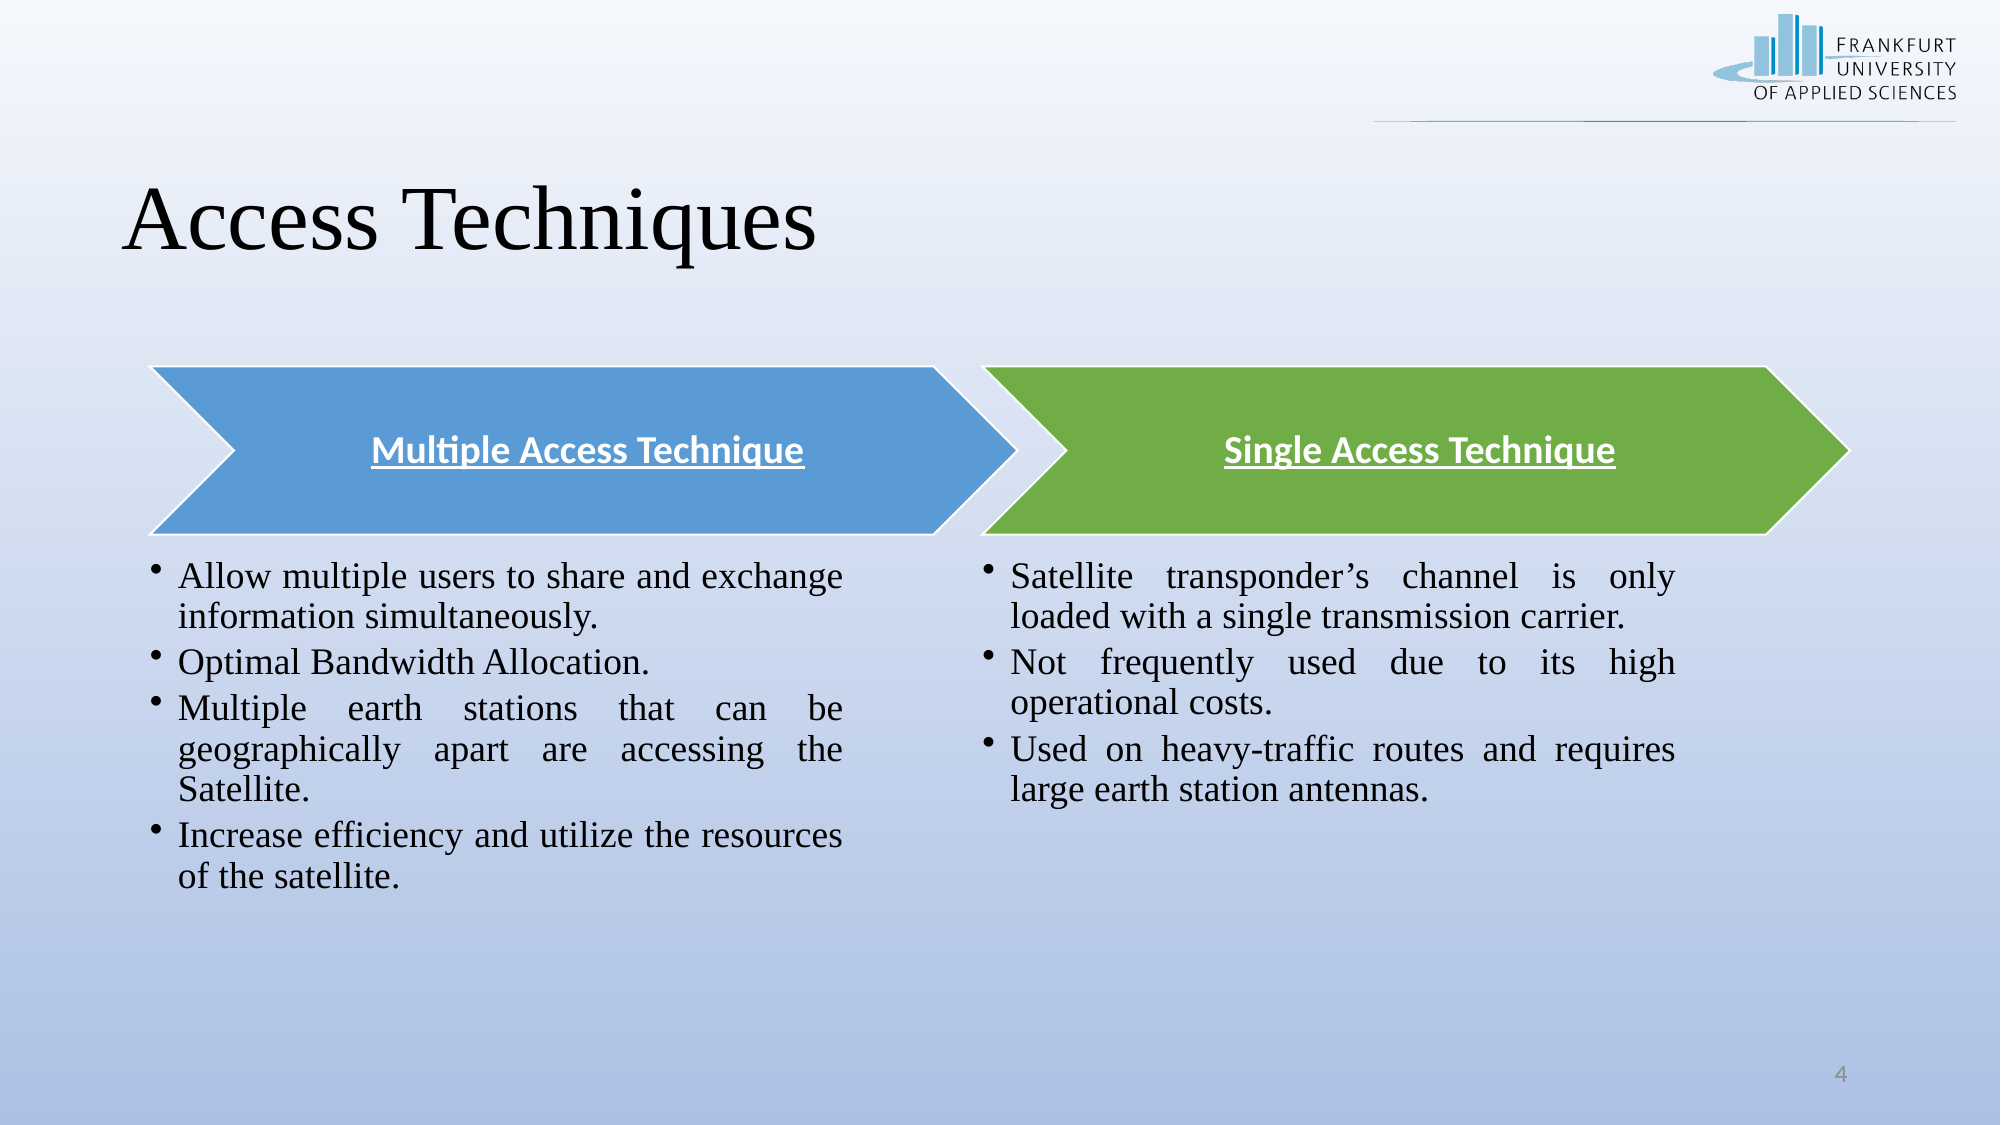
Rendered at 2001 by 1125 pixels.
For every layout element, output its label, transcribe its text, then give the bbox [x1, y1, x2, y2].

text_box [148, 366, 1852, 893]
title Access Techniques [106, 74, 1863, 367]
slide_number 4 [1412, 1042, 1863, 1103]
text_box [1374, 5, 1962, 163]
